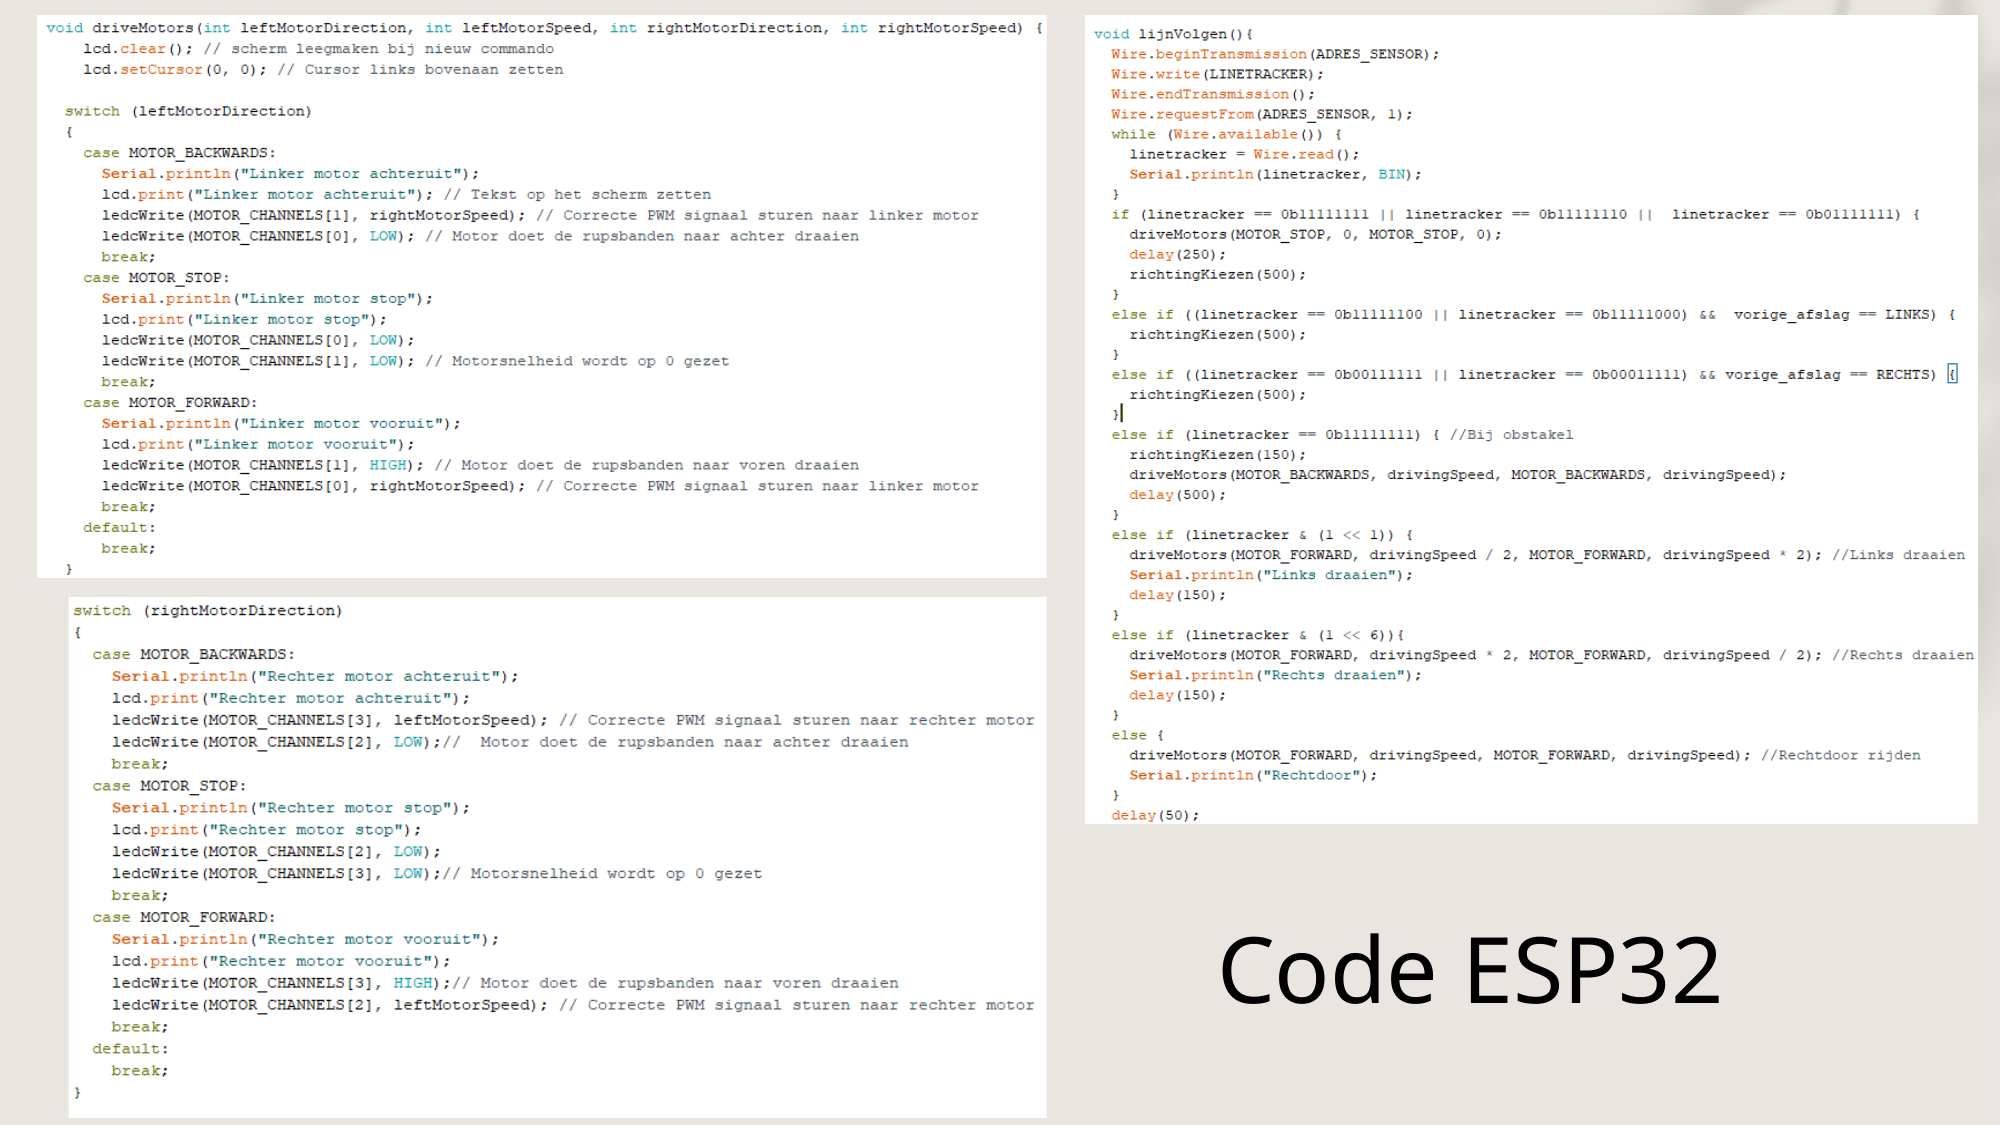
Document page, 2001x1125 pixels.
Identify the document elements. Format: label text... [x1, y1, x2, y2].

title Code ESP32 [1202, 857, 2000, 1076]
picture [36, 15, 1047, 578]
picture [68, 597, 1047, 1118]
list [1084, 15, 1978, 824]
